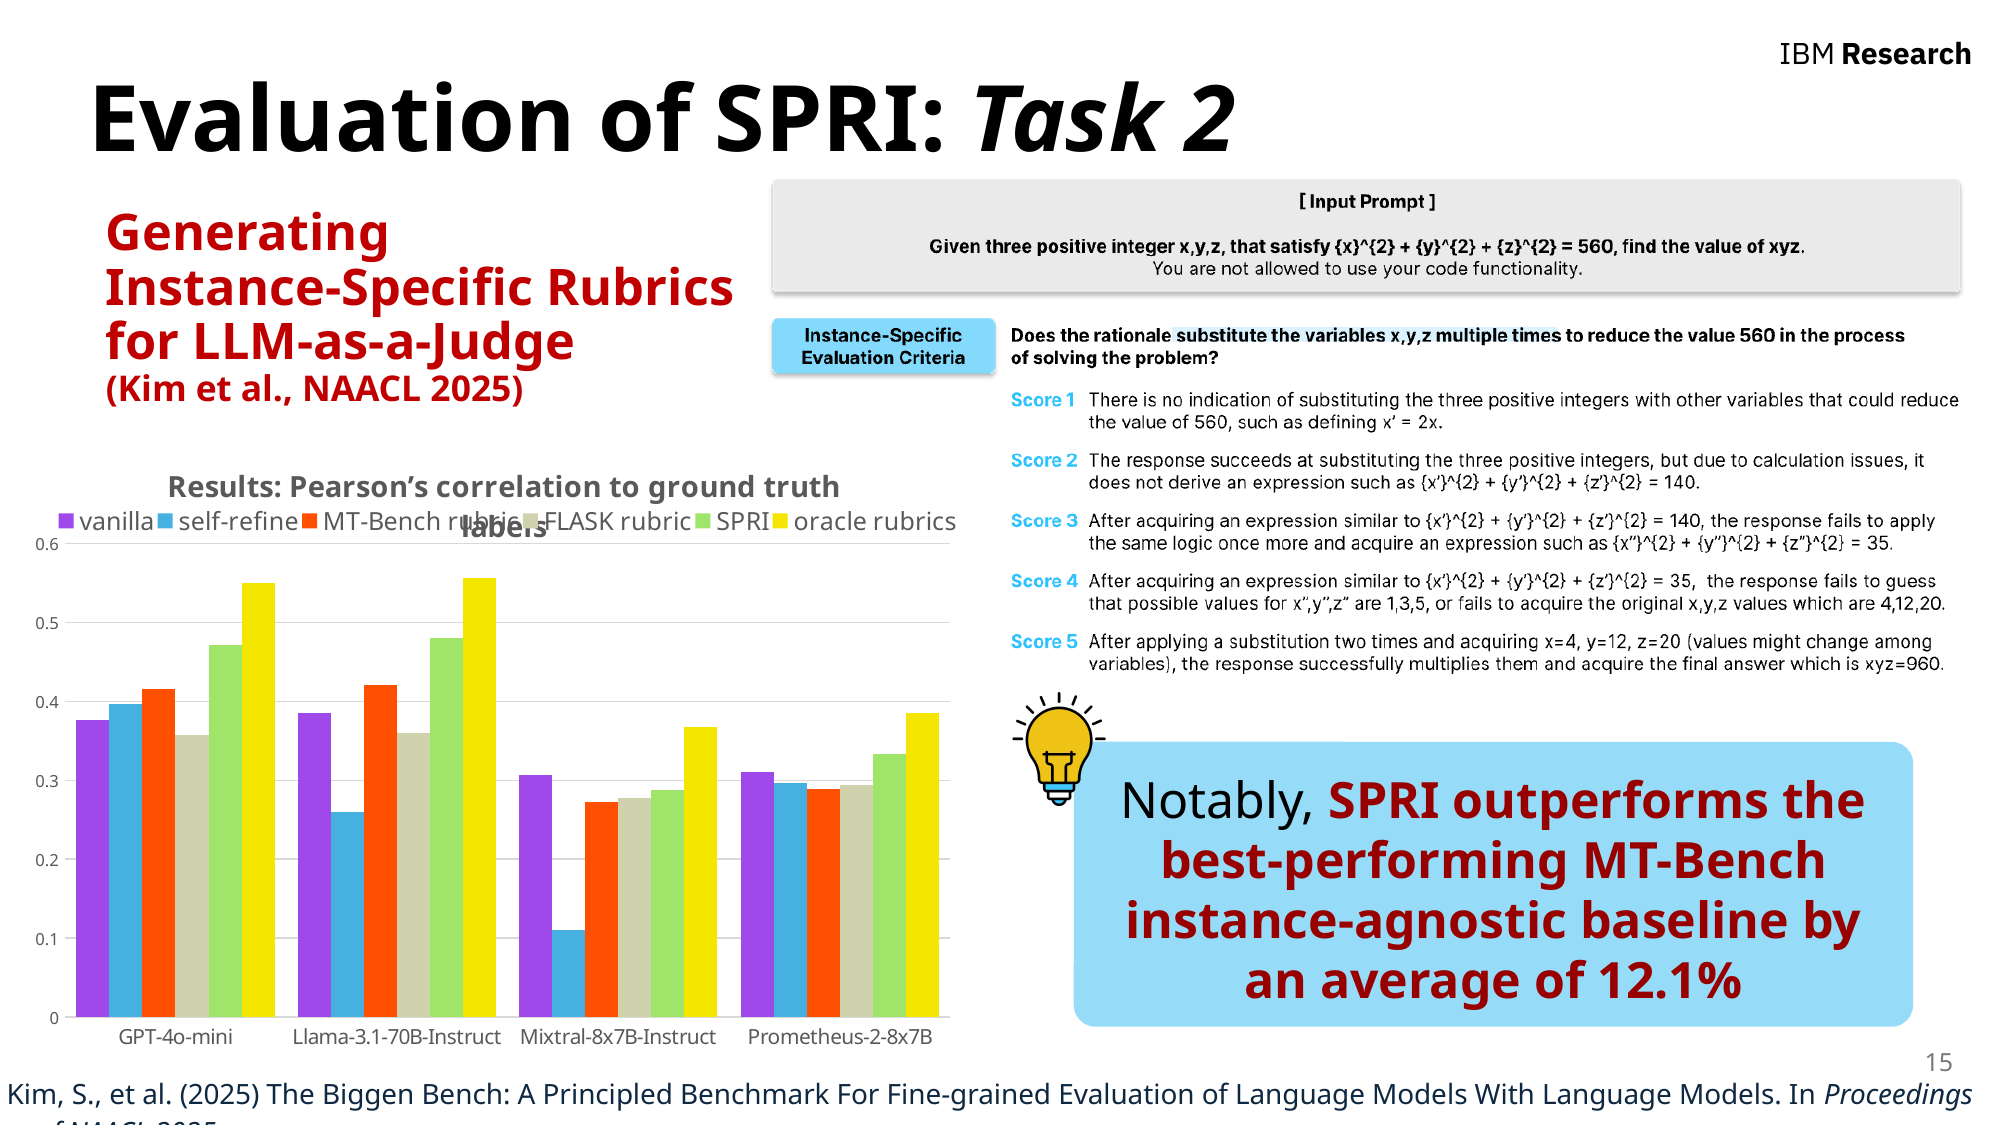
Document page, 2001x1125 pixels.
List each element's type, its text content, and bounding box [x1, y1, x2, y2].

list Generating Instance-Specific Rubrics for LLM-as-a-Judge (Kim et al., NAACL 2025) [68, 192, 760, 448]
text_box Notably, SPRI outperforms the best-performing MT-Bench instance-agnostic baseline by an average of 12.1% [1073, 741, 1914, 1027]
text_box Kim, S., et al. (2025) The Biggen Bench: A Principled Benchmark For Fine-grained Evaluation of Language Models With Language Models. In Proceedings of NAACL 2025. [0, 1064, 2000, 1125]
picture [1775, 37, 1974, 67]
slide_number 15 [1853, 1019, 1974, 1064]
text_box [760, 161, 1974, 705]
chart [12, 448, 974, 1066]
picture [1001, 691, 1116, 806]
title Evaluation of SPRI: Task 2 [68, 52, 1932, 178]
